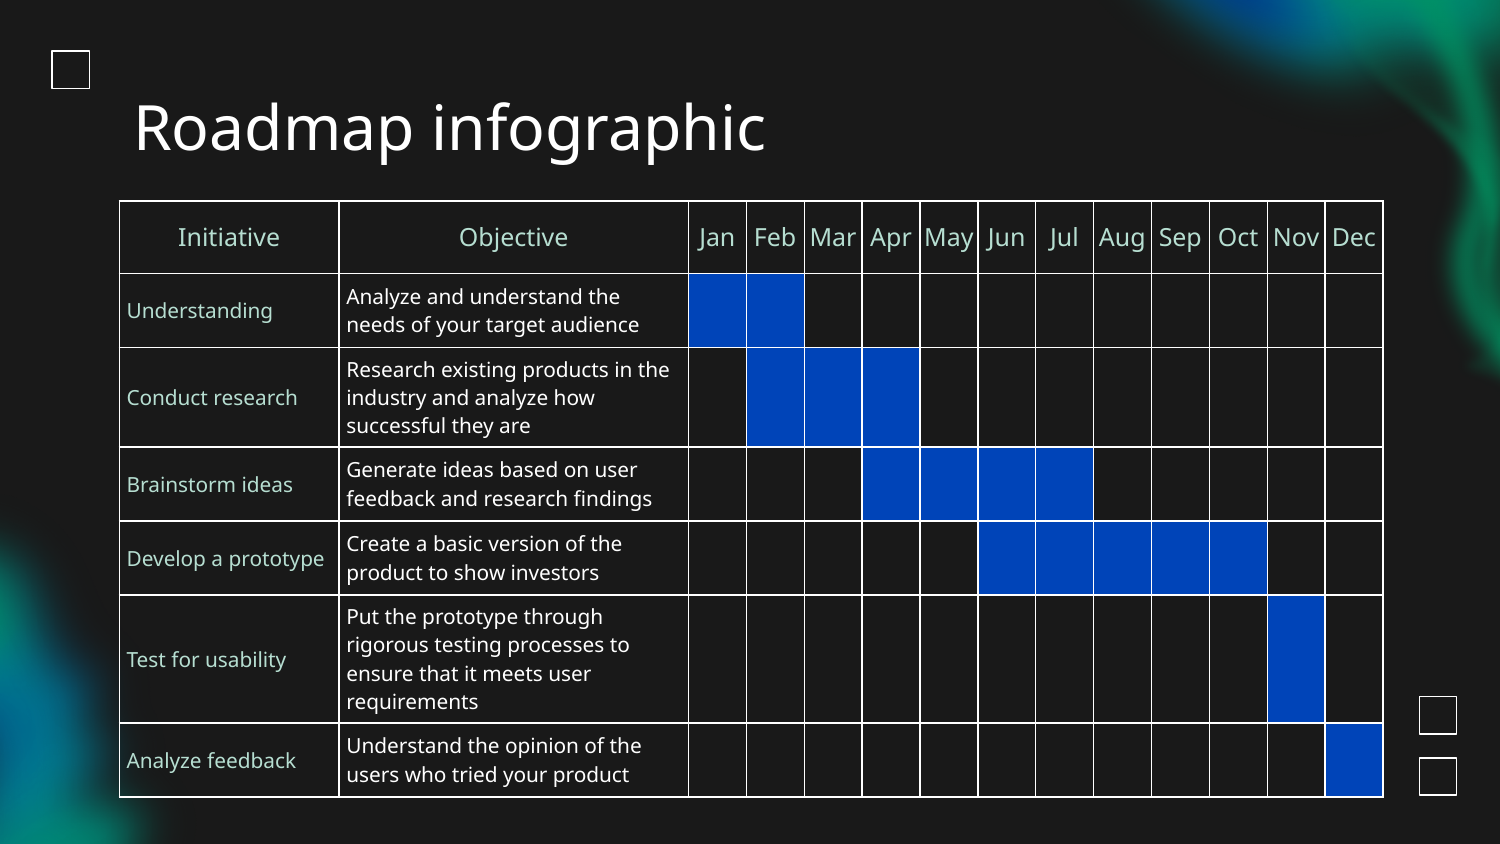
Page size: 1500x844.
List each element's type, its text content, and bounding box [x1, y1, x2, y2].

table_cell [689, 448, 746, 520]
table_header Nov [1268, 202, 1324, 273]
table_cell [689, 724, 746, 796]
table_cell [1210, 348, 1267, 446]
table_cell [1036, 274, 1093, 347]
table_cell [1036, 724, 1093, 796]
table_header Dec [1326, 202, 1382, 273]
table_header Jan [689, 202, 746, 273]
table_cell [1326, 274, 1382, 347]
table_cell [747, 274, 804, 347]
table_cell [689, 348, 746, 446]
picture [0, 454, 322, 844]
table_cell [863, 448, 919, 520]
table_cell [1210, 274, 1267, 347]
table_header Feb [747, 202, 804, 273]
table_cell [1268, 348, 1324, 446]
table_cell [1210, 724, 1267, 796]
table_header Sep [1152, 202, 1209, 273]
table_cell [689, 274, 746, 347]
table_cell [747, 348, 804, 446]
table_cell [1326, 724, 1382, 796]
table_cell [805, 522, 861, 594]
table_header Objective [340, 202, 688, 273]
table_cell [1152, 274, 1209, 347]
table_cell [921, 274, 977, 347]
table_cell Analyze and understand the needs of your target audience [340, 274, 688, 347]
table_cell [1326, 596, 1382, 722]
table_header Aug [1094, 202, 1151, 273]
table_cell [747, 596, 804, 722]
table_cell [979, 522, 1035, 594]
table_header Jun [979, 202, 1035, 273]
table_cell [863, 724, 919, 796]
table_cell [863, 522, 919, 594]
table_cell [1210, 448, 1267, 520]
table_cell Develop a prototype [120, 522, 338, 594]
table_cell [1210, 596, 1267, 722]
table_cell [805, 274, 861, 347]
table_cell [921, 724, 977, 796]
table_cell [689, 522, 746, 594]
table_cell [1326, 448, 1382, 520]
table_cell [747, 522, 804, 594]
table_cell Test for usability [120, 596, 338, 722]
table_cell [1094, 724, 1151, 796]
table_cell [805, 596, 861, 722]
table_cell [1152, 448, 1209, 520]
table_cell Put the prototype through rigorous testing processes to ensure that it meets user requirements [340, 596, 688, 722]
table_cell Brainstorm ideas [120, 448, 338, 520]
picture [1083, 0, 1307, 72]
table_cell [1094, 596, 1151, 722]
table_cell [1210, 522, 1267, 594]
table_cell [1036, 596, 1093, 722]
table_cell [921, 596, 977, 722]
table_cell [921, 348, 977, 446]
picture [1308, 0, 1500, 410]
table_cell [921, 448, 977, 520]
table_cell [1036, 348, 1093, 446]
table_cell [1268, 596, 1324, 722]
table_cell Research existing products in the industry and analyze how successful they are [340, 348, 688, 446]
table_cell Understanding [120, 274, 338, 347]
table_cell [1268, 448, 1324, 520]
table_cell Conduct research [120, 348, 338, 446]
table_cell [805, 348, 861, 446]
table_cell [921, 522, 977, 594]
table_cell [979, 724, 1035, 796]
table_cell [1152, 348, 1209, 446]
table_cell [979, 448, 1035, 520]
table_cell [1036, 448, 1093, 520]
table_cell [805, 448, 861, 520]
table_cell [1268, 522, 1324, 594]
table_cell Create a basic version of the product to show investors [340, 522, 688, 594]
table_cell [689, 596, 746, 722]
table_cell [1094, 348, 1151, 446]
table_cell [805, 724, 861, 796]
table_header Jul [1036, 202, 1093, 273]
title Roadmap infographic [118, 72, 1382, 180]
table_cell [1152, 724, 1209, 796]
table_cell [1326, 348, 1382, 446]
table_cell [979, 596, 1035, 722]
table_cell [1152, 522, 1209, 594]
table_header May [921, 202, 977, 273]
table_header Oct [1210, 202, 1267, 273]
table_cell [863, 274, 919, 347]
table_cell [979, 348, 1035, 446]
table_cell [1094, 274, 1151, 347]
table_cell Analyze feedback [120, 724, 338, 796]
table_cell [1268, 274, 1324, 347]
table_cell [863, 348, 919, 446]
table_header Initiative [120, 202, 338, 273]
table_cell Understand the opinion of the users who tried your product [340, 724, 688, 796]
table_cell [863, 596, 919, 722]
table_cell [747, 724, 804, 796]
table_cell [1036, 522, 1093, 594]
table_cell [747, 448, 804, 520]
table_cell [979, 274, 1035, 347]
table_cell [1326, 522, 1382, 594]
table_cell Generate ideas based on user feedback and research findings [340, 448, 688, 520]
table_cell [1268, 724, 1324, 796]
table_header Apr [863, 202, 919, 273]
table_cell [1152, 596, 1209, 722]
table_cell [1094, 448, 1151, 520]
table_cell [1094, 522, 1151, 594]
table_header Mar [805, 202, 861, 273]
